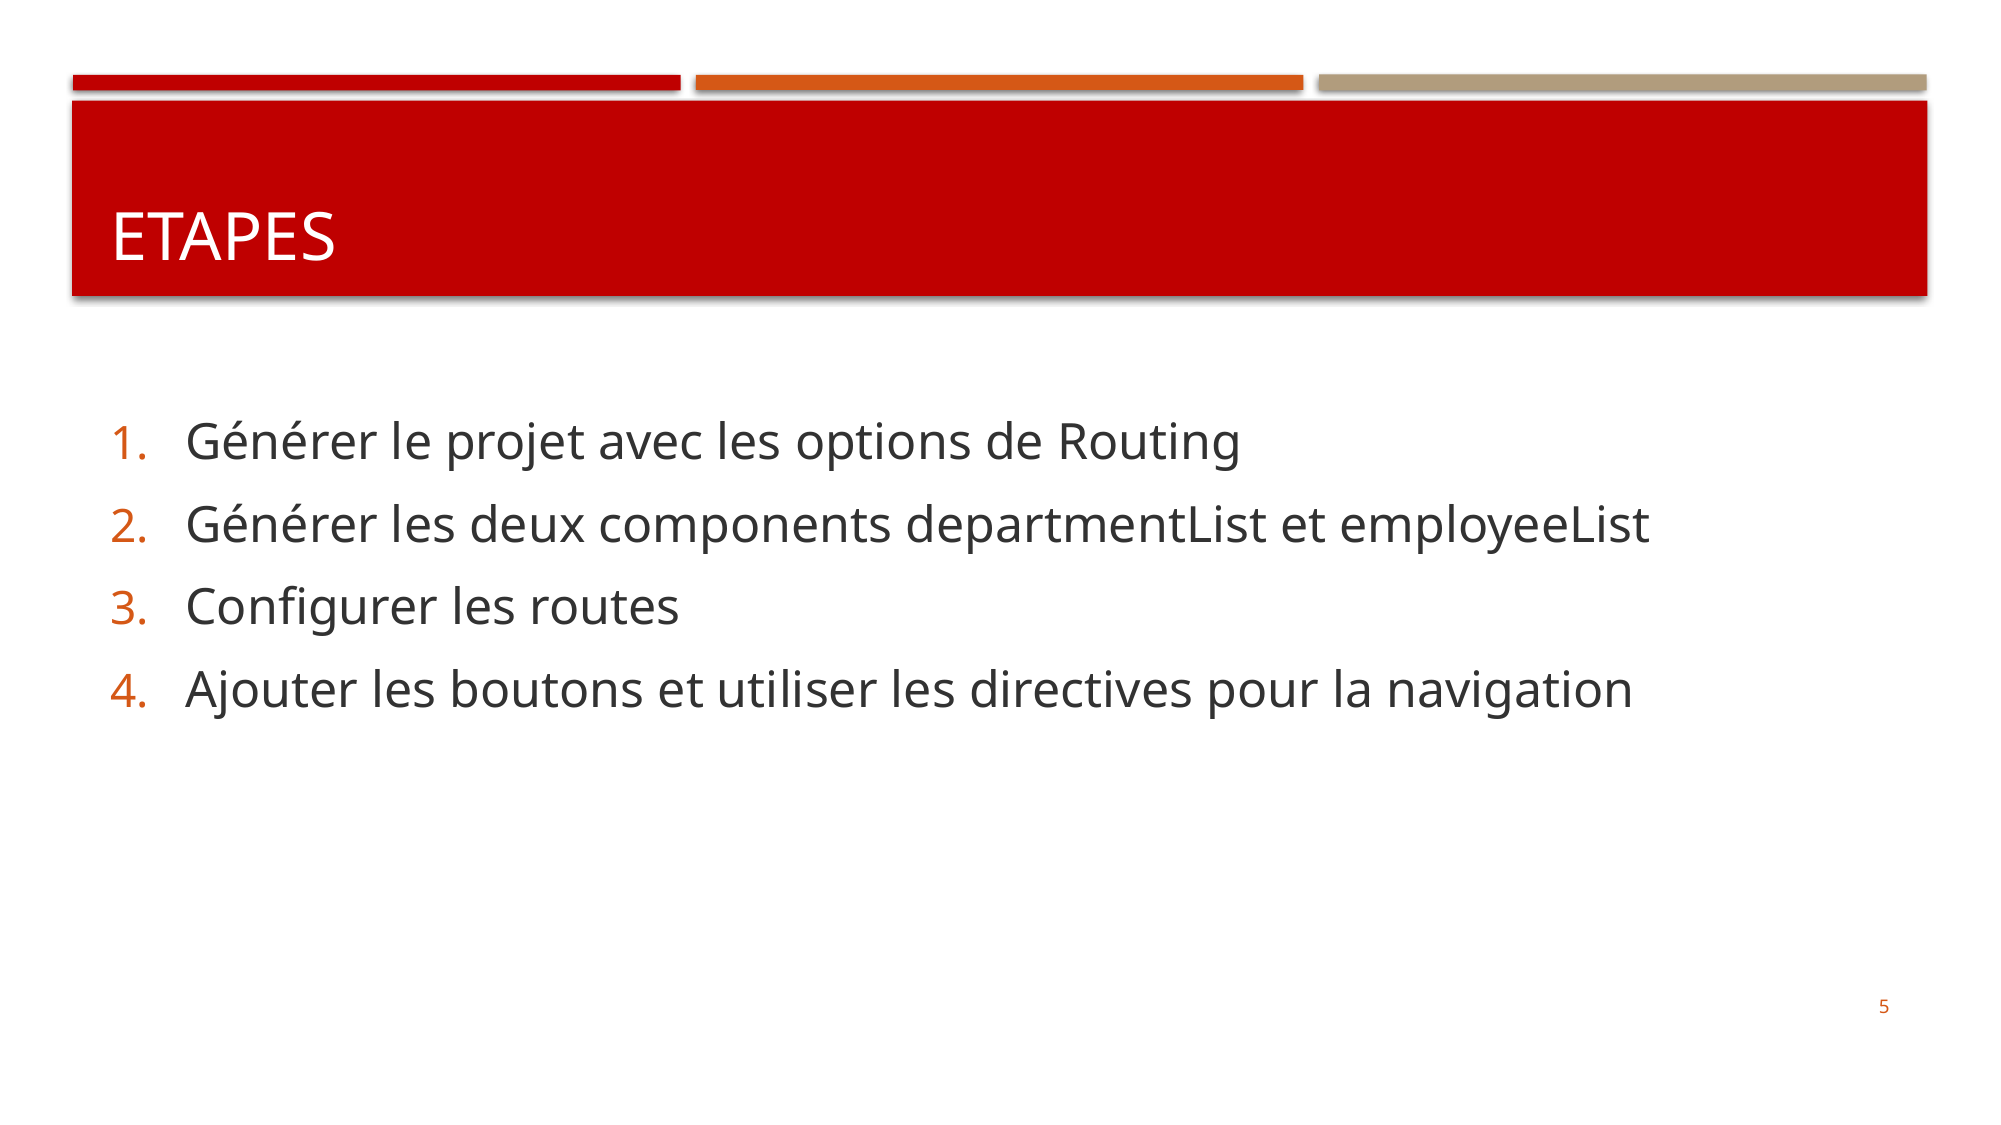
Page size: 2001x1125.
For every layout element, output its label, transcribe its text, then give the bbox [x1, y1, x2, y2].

title Etapes [95, 115, 1905, 282]
slide_number 5 [1732, 977, 1905, 1037]
text_box Générer le projet avec les options de Routing Générer les deux components departmentList et employeeList Configurer les routes Ajouter les boutons et utiliser les directives pour la navigation [95, 402, 1863, 768]
